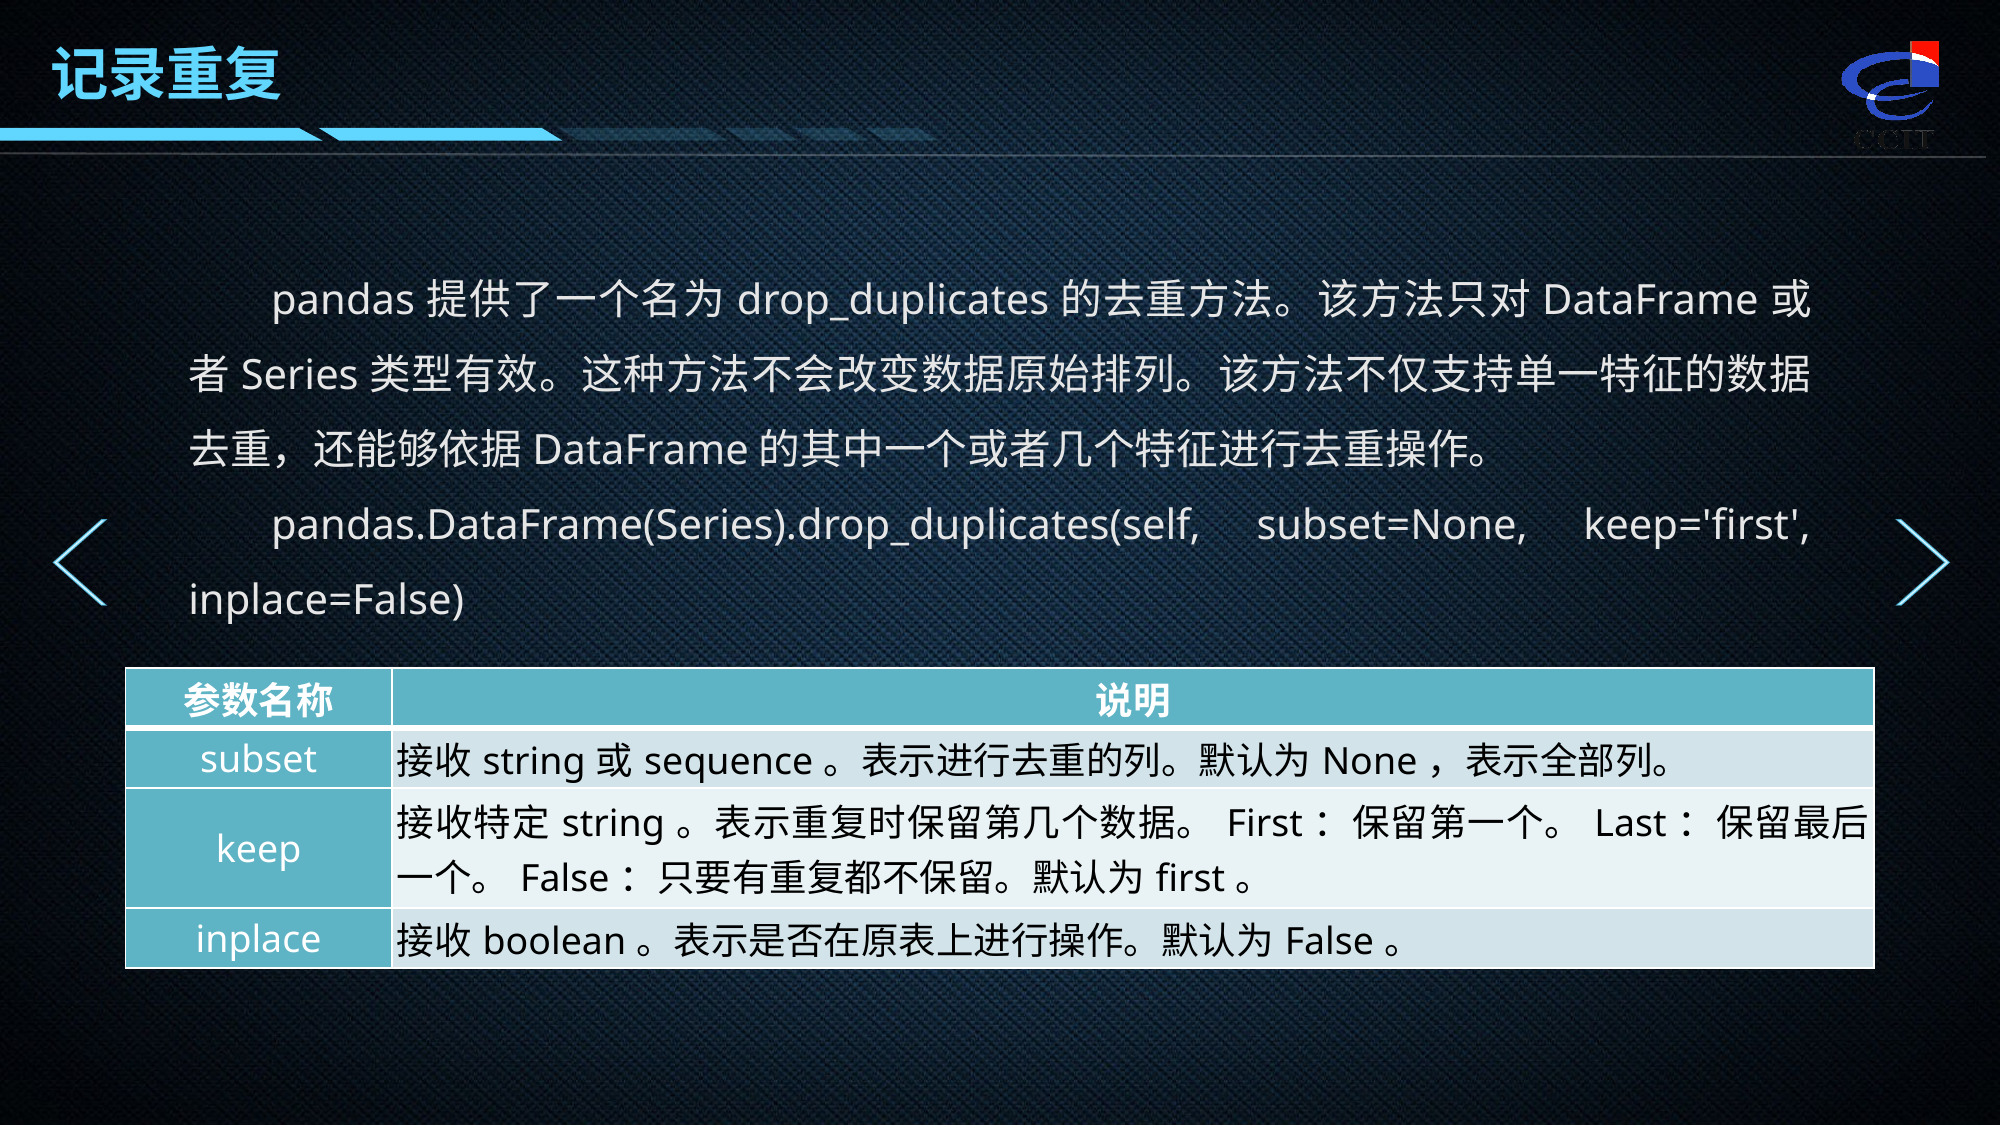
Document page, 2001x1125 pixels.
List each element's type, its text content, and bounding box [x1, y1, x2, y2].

table_cell keep [126, 789, 391, 907]
table_cell 接收string或sequence。表示进行去重的列。默认为None，表示全部列。 [393, 731, 1873, 787]
table_header 说明 [393, 669, 1873, 725]
table_header 参数名称 [126, 669, 391, 725]
text_box 记录重复 [35, 29, 1277, 115]
picture [0, 0, 2000, 1125]
text_box pandas提供了一个名为drop_duplicates的去重方法。该方法只对DataFrame或者Series类型有效。这种方法不会改变数据原始排列。该方法不仅支持单一特征的数据去重，还能够依据DataFrame的其中一个或者几个特征进行去重操作。 pandas.DataFrame(Series).drop_duplicates(self, subset=None, keep='first', inplace=False) [173, 240, 1827, 631]
table_cell inplace [126, 909, 391, 967]
table_cell 接收boolean。表示是否在原表上进行操作。默认为False。 [393, 909, 1873, 967]
table_cell 接收特定string。表示重复时保留第几个数据。First：保留第一个。Last：保留最后一个。False：只要有重复都不保留。默认为first。 [393, 789, 1873, 907]
table_cell subset [126, 731, 391, 787]
